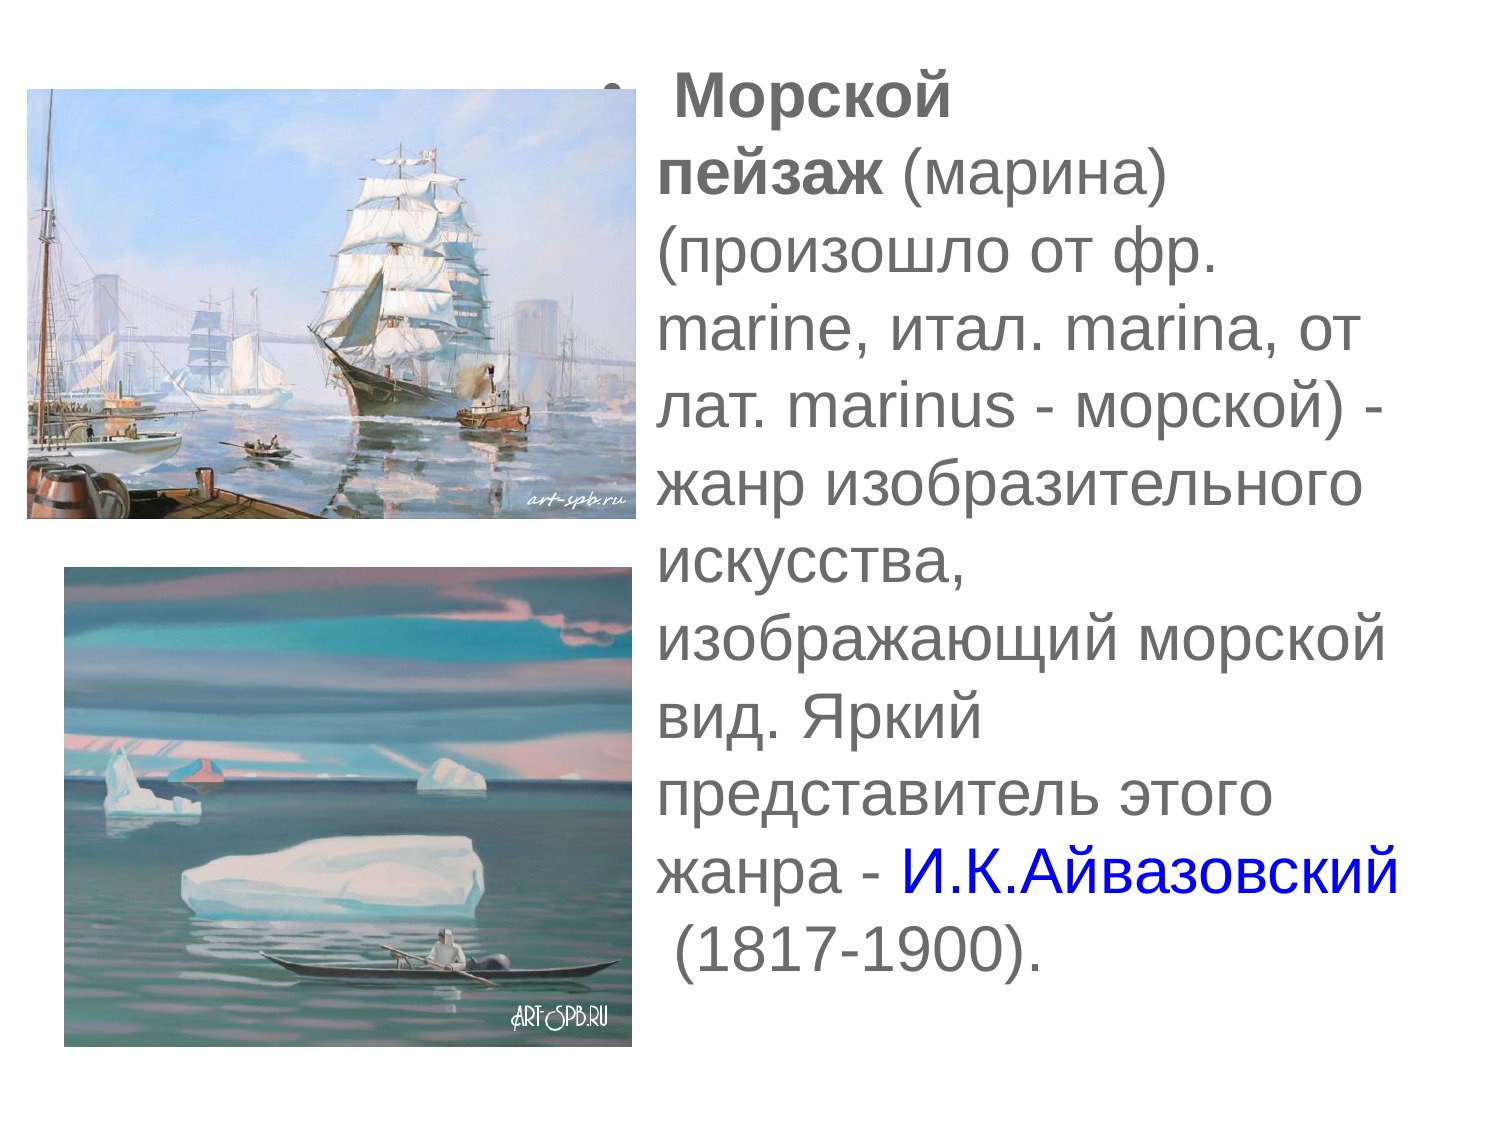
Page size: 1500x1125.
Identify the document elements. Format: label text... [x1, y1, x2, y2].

picture [27, 89, 637, 519]
picture [64, 567, 633, 1048]
list Морской пейзаж (марина) (произошло от фр. marine, итал. marina, от лат. marinus - морской) - жанр изобразительного искусства, изображающий морской вид. Яркий представитель этого жанра - И.К.Айвазовский (1817-1900). [586, 44, 1425, 1005]
